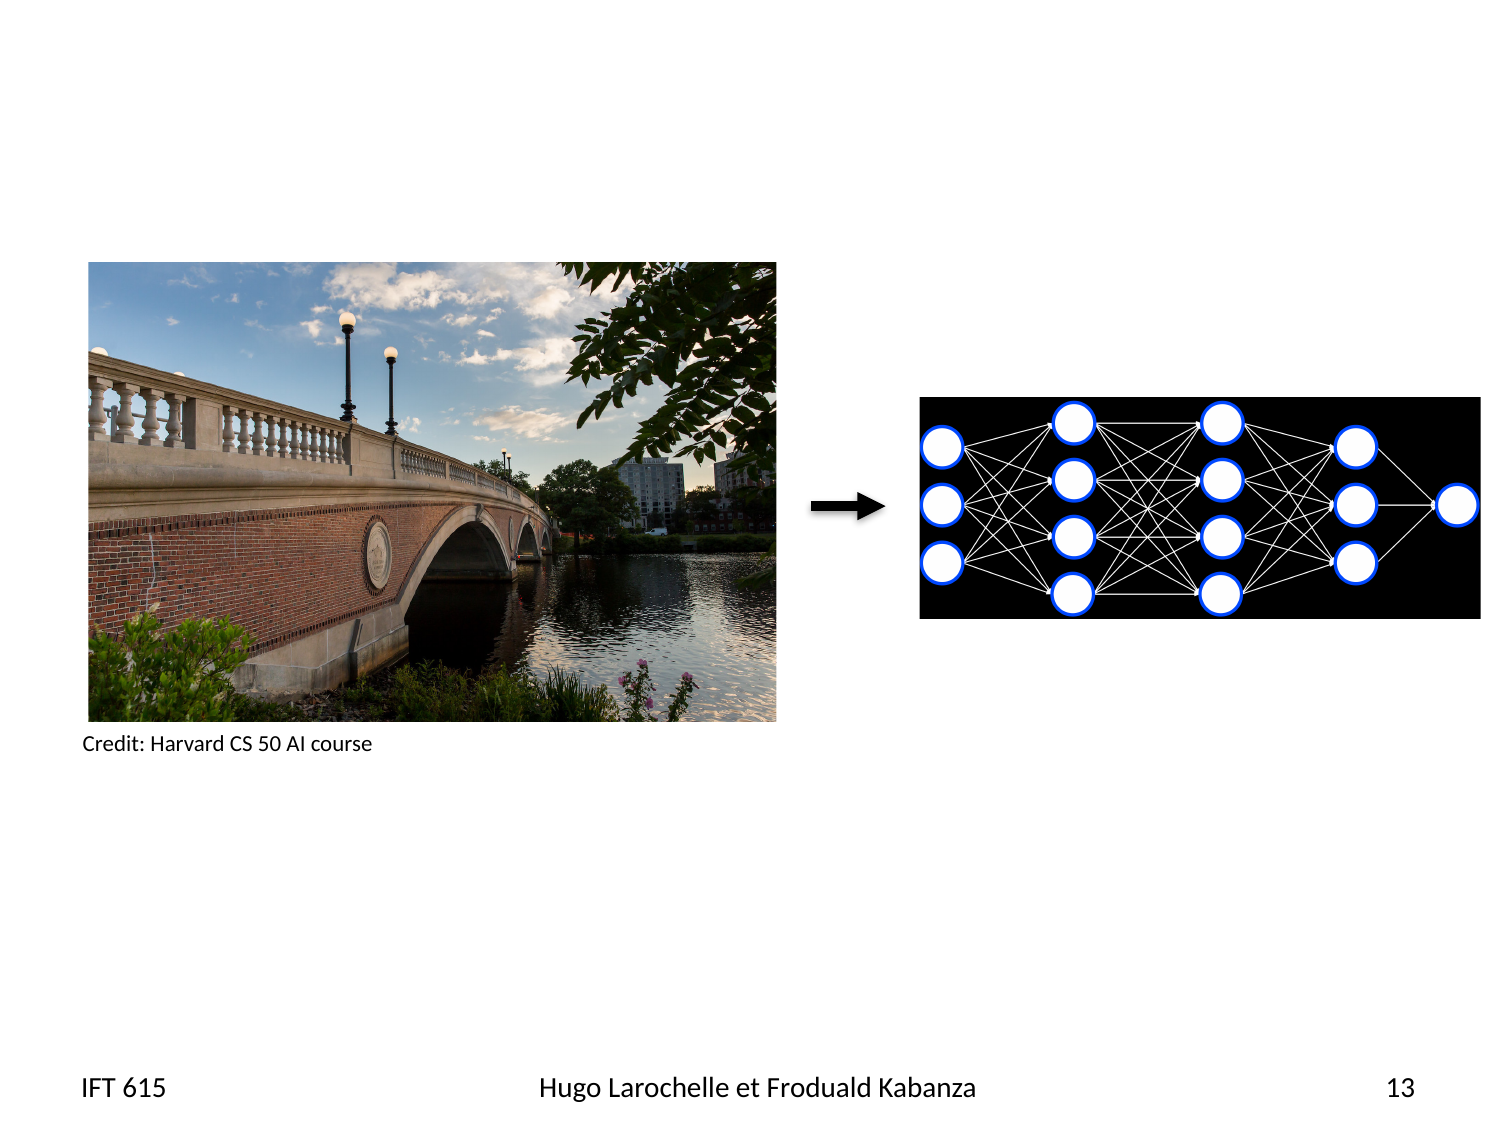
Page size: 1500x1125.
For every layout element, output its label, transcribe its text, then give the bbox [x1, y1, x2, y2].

slide_number 13 [1080, 1056, 1431, 1117]
picture [919, 397, 1481, 620]
footer Hugo Larochelle et Froduald Kabanza [520, 1056, 996, 1117]
slide_number IFT 615 [66, 1056, 356, 1117]
text_box Credit: Harvard CS 50 AI course [67, 721, 389, 764]
picture [88, 262, 777, 722]
